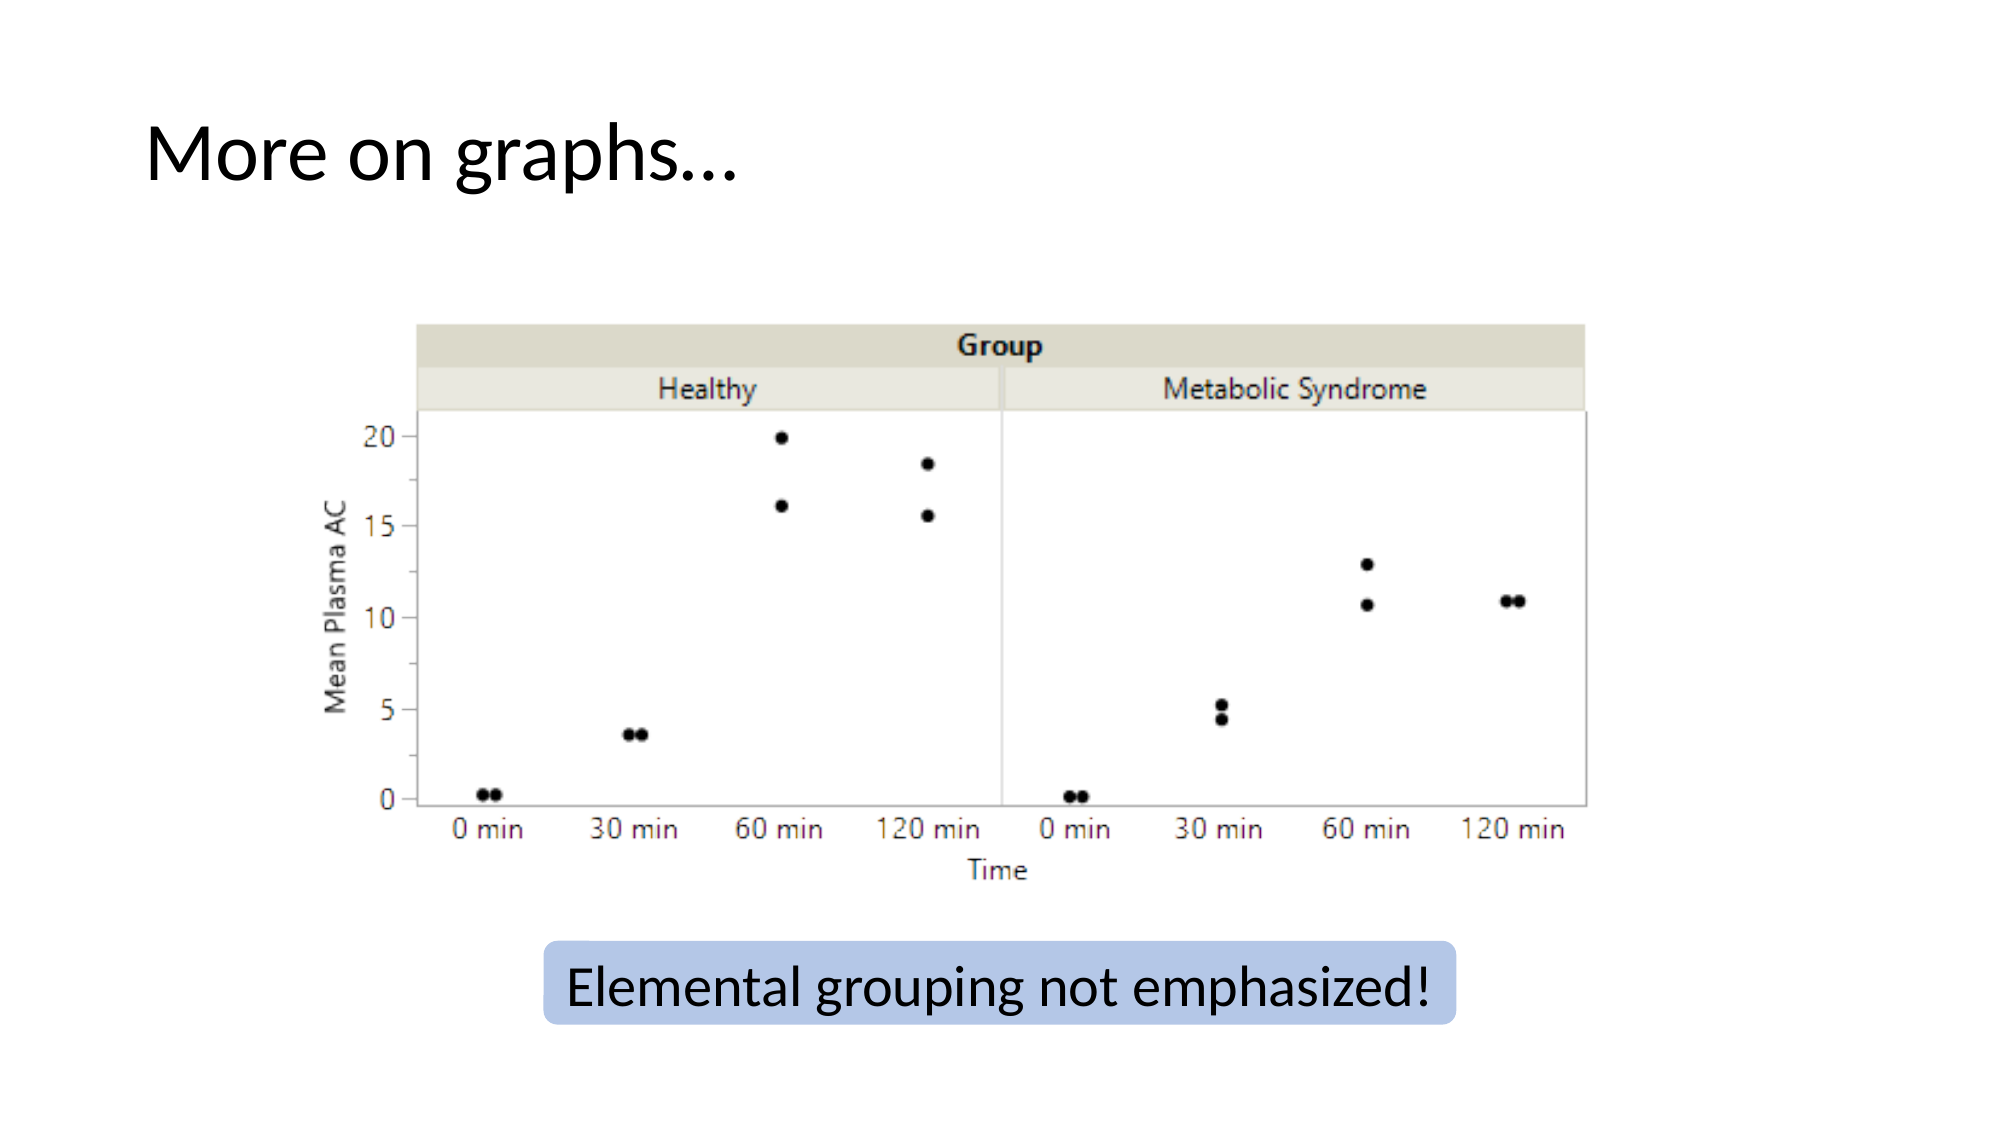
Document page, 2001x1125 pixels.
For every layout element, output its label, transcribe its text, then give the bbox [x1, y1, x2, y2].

picture [308, 269, 1620, 900]
text_box Elemental grouping not emphasized! [542, 939, 1458, 1026]
text_box More on graphs… [129, 89, 1775, 205]
